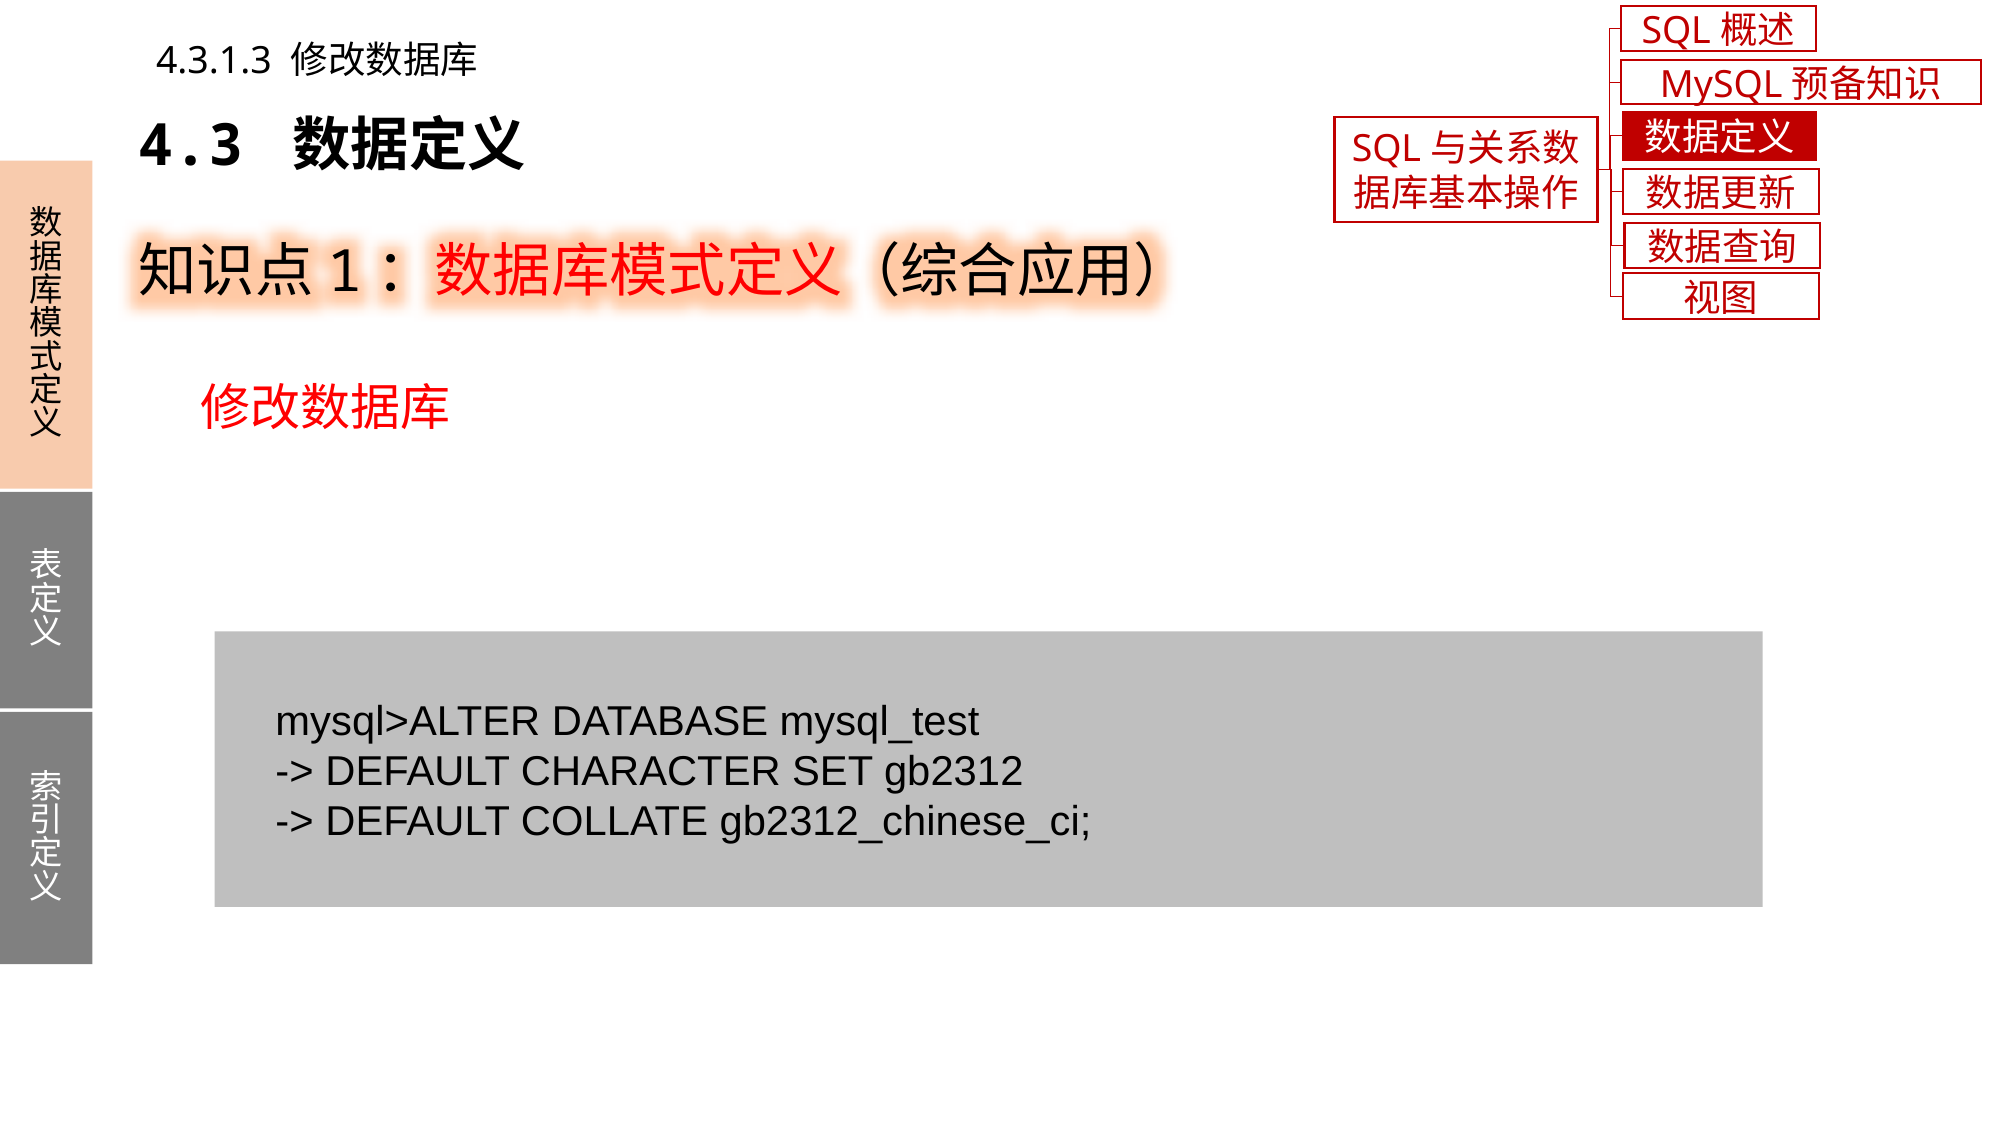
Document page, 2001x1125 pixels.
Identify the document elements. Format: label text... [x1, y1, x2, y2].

text_box SQL概述 [1620, 5, 1817, 52]
text_box 知识点1：数据库模式定义（综合应用） [120, 172, 1945, 329]
text_box 数据定义 [1622, 111, 1817, 161]
text_box mysql>ALTER DATABASE mysql_test -> DEFAULT CHARACTER SET gb2312 -> DEFAULT COLLATE gb2312_chinese_ci; [214, 630, 1764, 908]
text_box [114, 166, 1954, 339]
text_box 4.3 数据定义 [120, 97, 1568, 152]
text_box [0, 160, 93, 965]
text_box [1597, 169, 1623, 297]
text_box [1597, 135, 1623, 169]
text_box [1597, 28, 1621, 82]
text_box MySQL预备知识 [1621, 59, 1982, 105]
text_box SQL与关系数据库基本操作 [1333, 116, 1597, 223]
text_box 从表或视图中删除数据 [118, 170, 1949, 335]
text_box 数据查询 [1623, 222, 1821, 269]
text_box 数据更新 [1623, 168, 1820, 215]
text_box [1597, 82, 1621, 135]
text_box 4.3.1.3 修改数据库 [141, 28, 493, 89]
text_box 视图 [1622, 272, 1820, 320]
text_box 修改数据库 [186, 350, 1827, 597]
